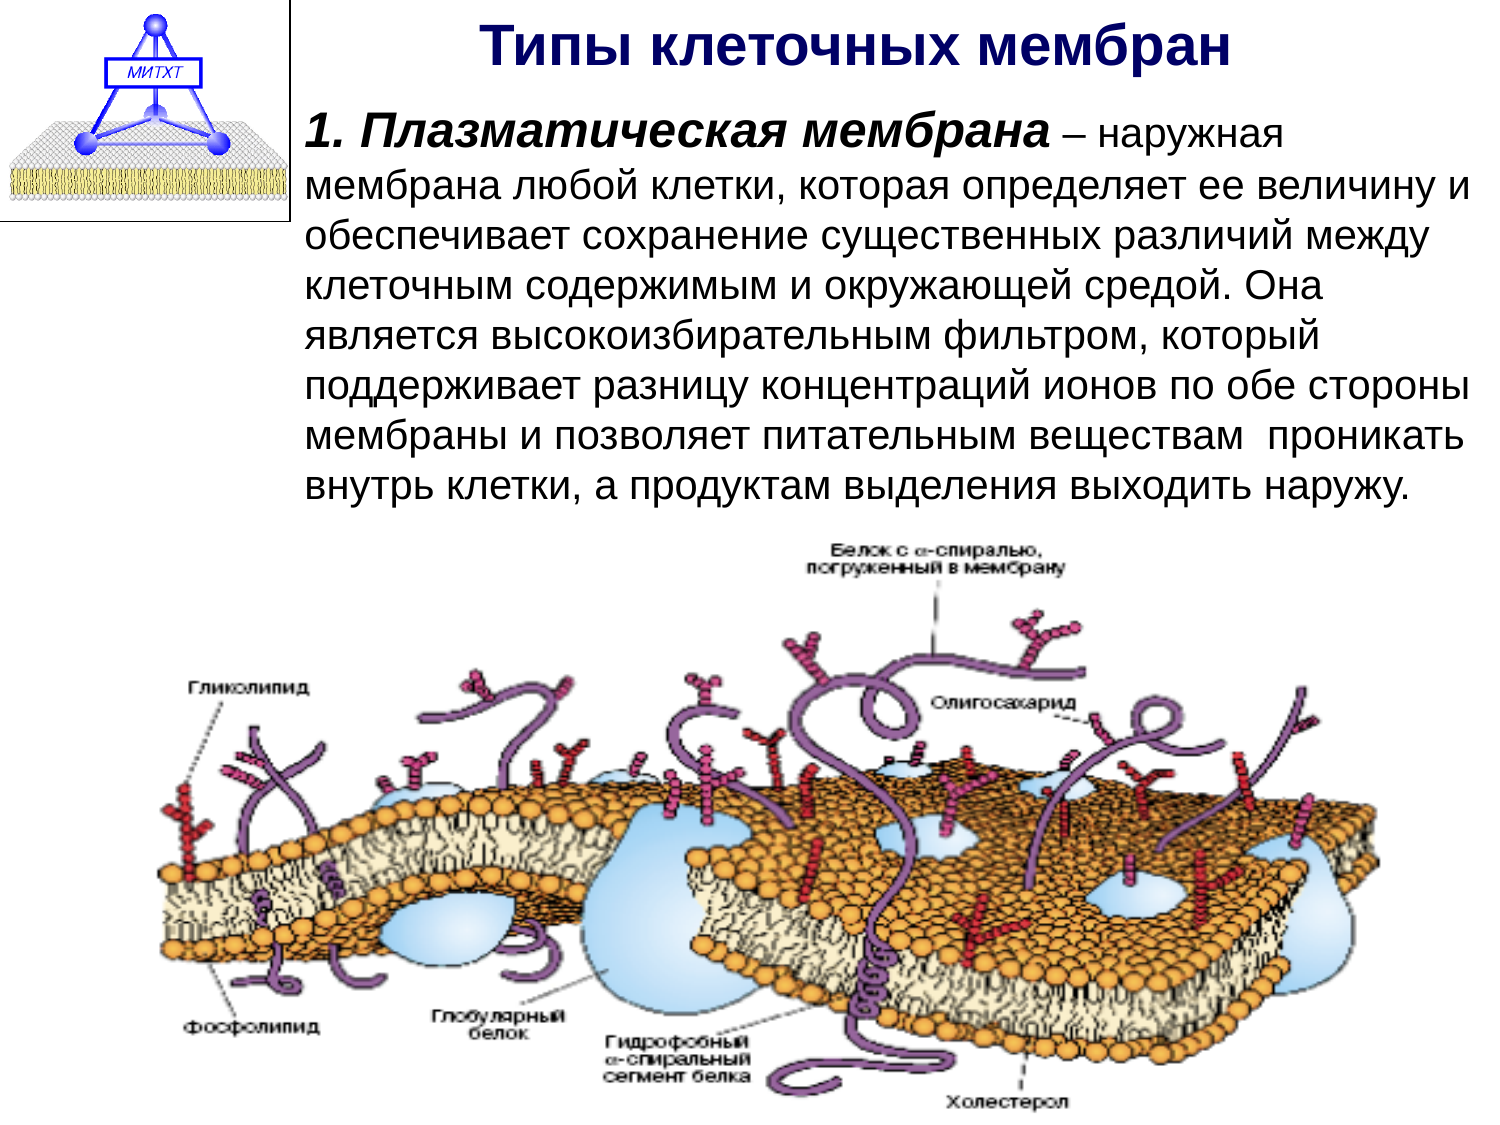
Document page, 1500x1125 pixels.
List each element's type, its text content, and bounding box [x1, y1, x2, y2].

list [0, 0, 290, 221]
picture [111, 526, 1412, 1125]
text_box Типы клеточных мембран [395, 0, 1317, 85]
text_box 1. Плазматическая мембрана – наружная мембрана любой клетки, которая определяет ее величину и обеспечивает сохранение существенных различий между клеточным содержимым и окружающей средой. Она является высокоизбирательным фильтром, который поддерживает разницу концентраций ионов по обе стороны мембраны и позволяет питательным веществам проникать внутрь клетки, а продуктам выделения выходить наружу. [289, 90, 1500, 516]
